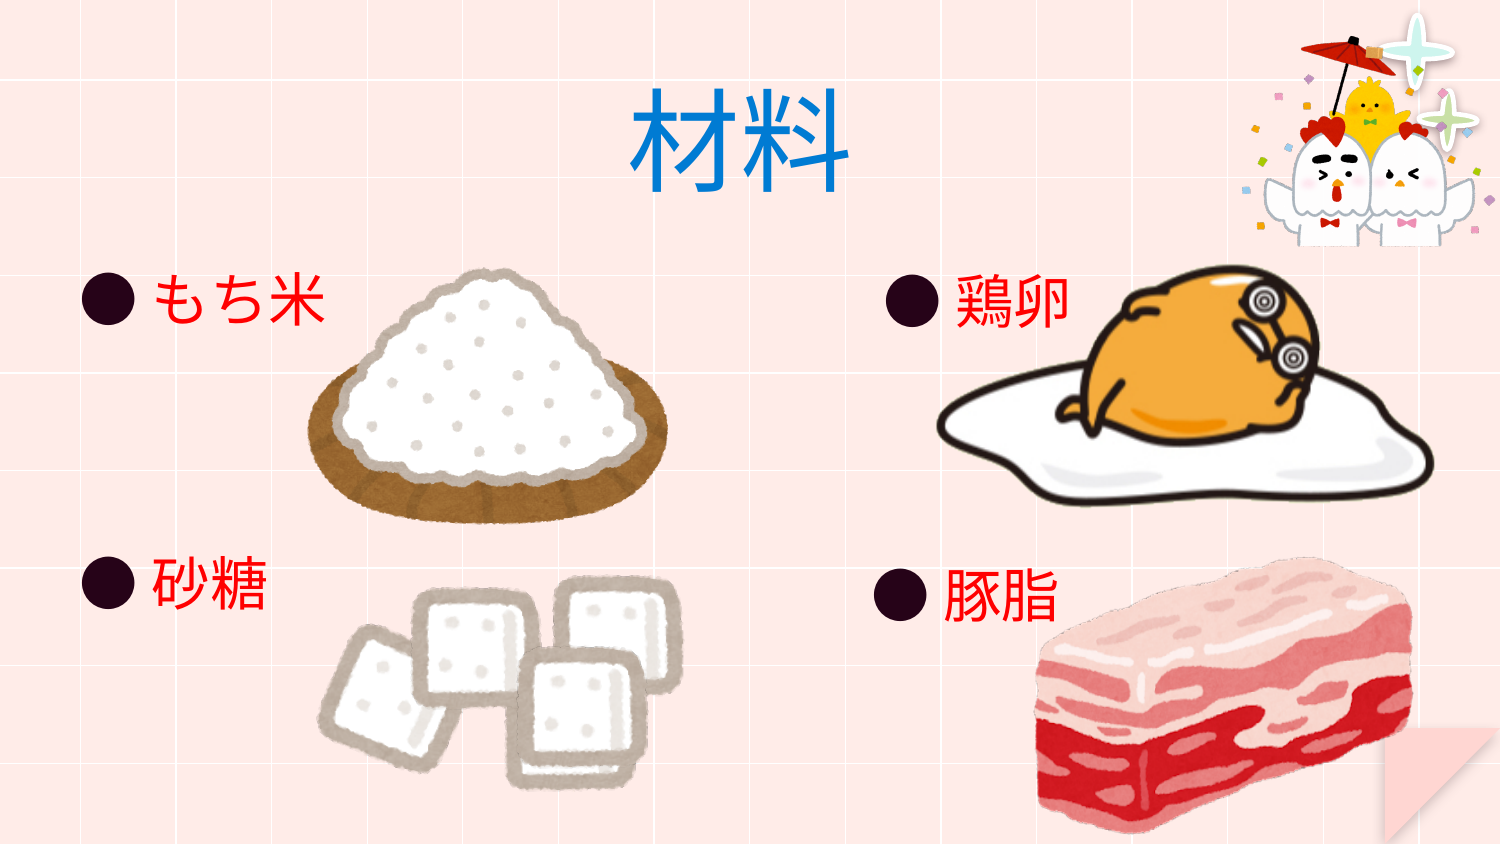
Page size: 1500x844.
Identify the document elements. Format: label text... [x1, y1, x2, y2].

picture [289, 254, 711, 541]
text_box ●豚脂 [856, 551, 1016, 631]
text_box ●もち米 [64, 256, 285, 343]
text_box ●砂糖 [64, 540, 288, 623]
text_box ●鶏卵 [868, 257, 910, 343]
picture [915, 25, 1500, 844]
picture [301, 562, 698, 844]
text_box 材料 [91, 63, 1232, 201]
